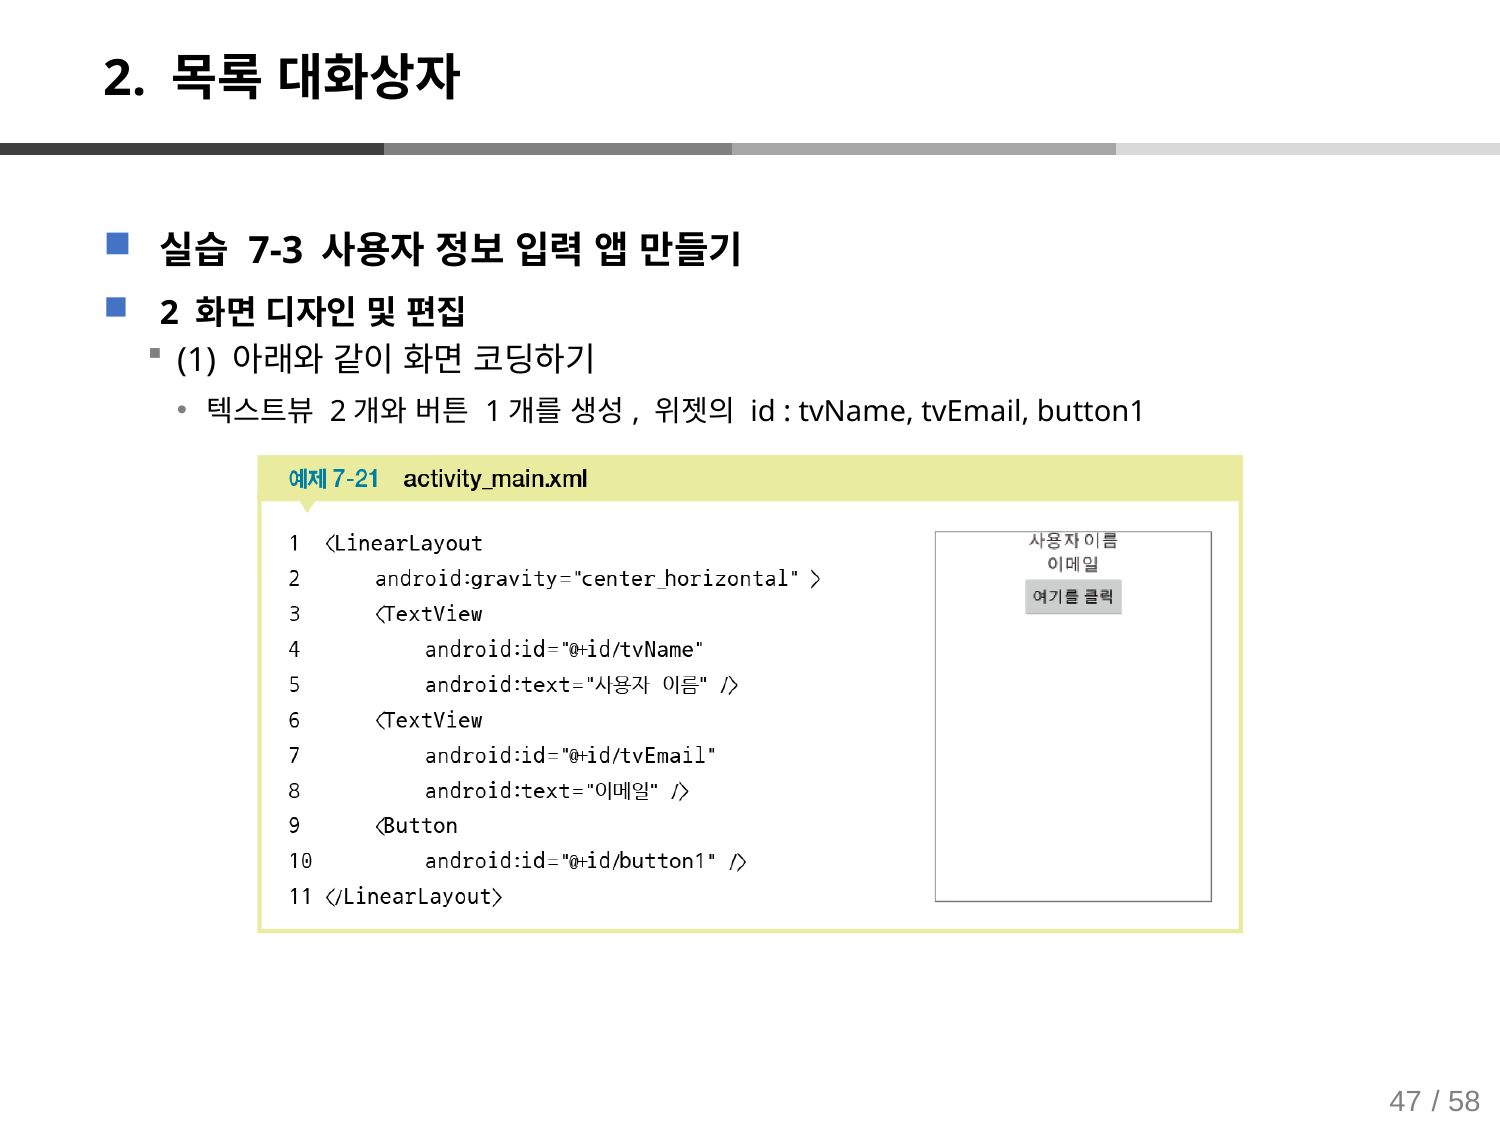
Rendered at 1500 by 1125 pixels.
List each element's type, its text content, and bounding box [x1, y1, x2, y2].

list 실습 7-3 사용자 정보 입력 앱 만들기 2 화면 디자인 및 편집 (1) 아래와 같이 화면 코딩하기 텍스트뷰 2개와 버튼 1개를 생성, 위젯의 id : tvName, tvEmail, button1 [88, 196, 1436, 1083]
title 2. 목록 대화상자 [88, 30, 1211, 121]
picture [247, 443, 1253, 942]
